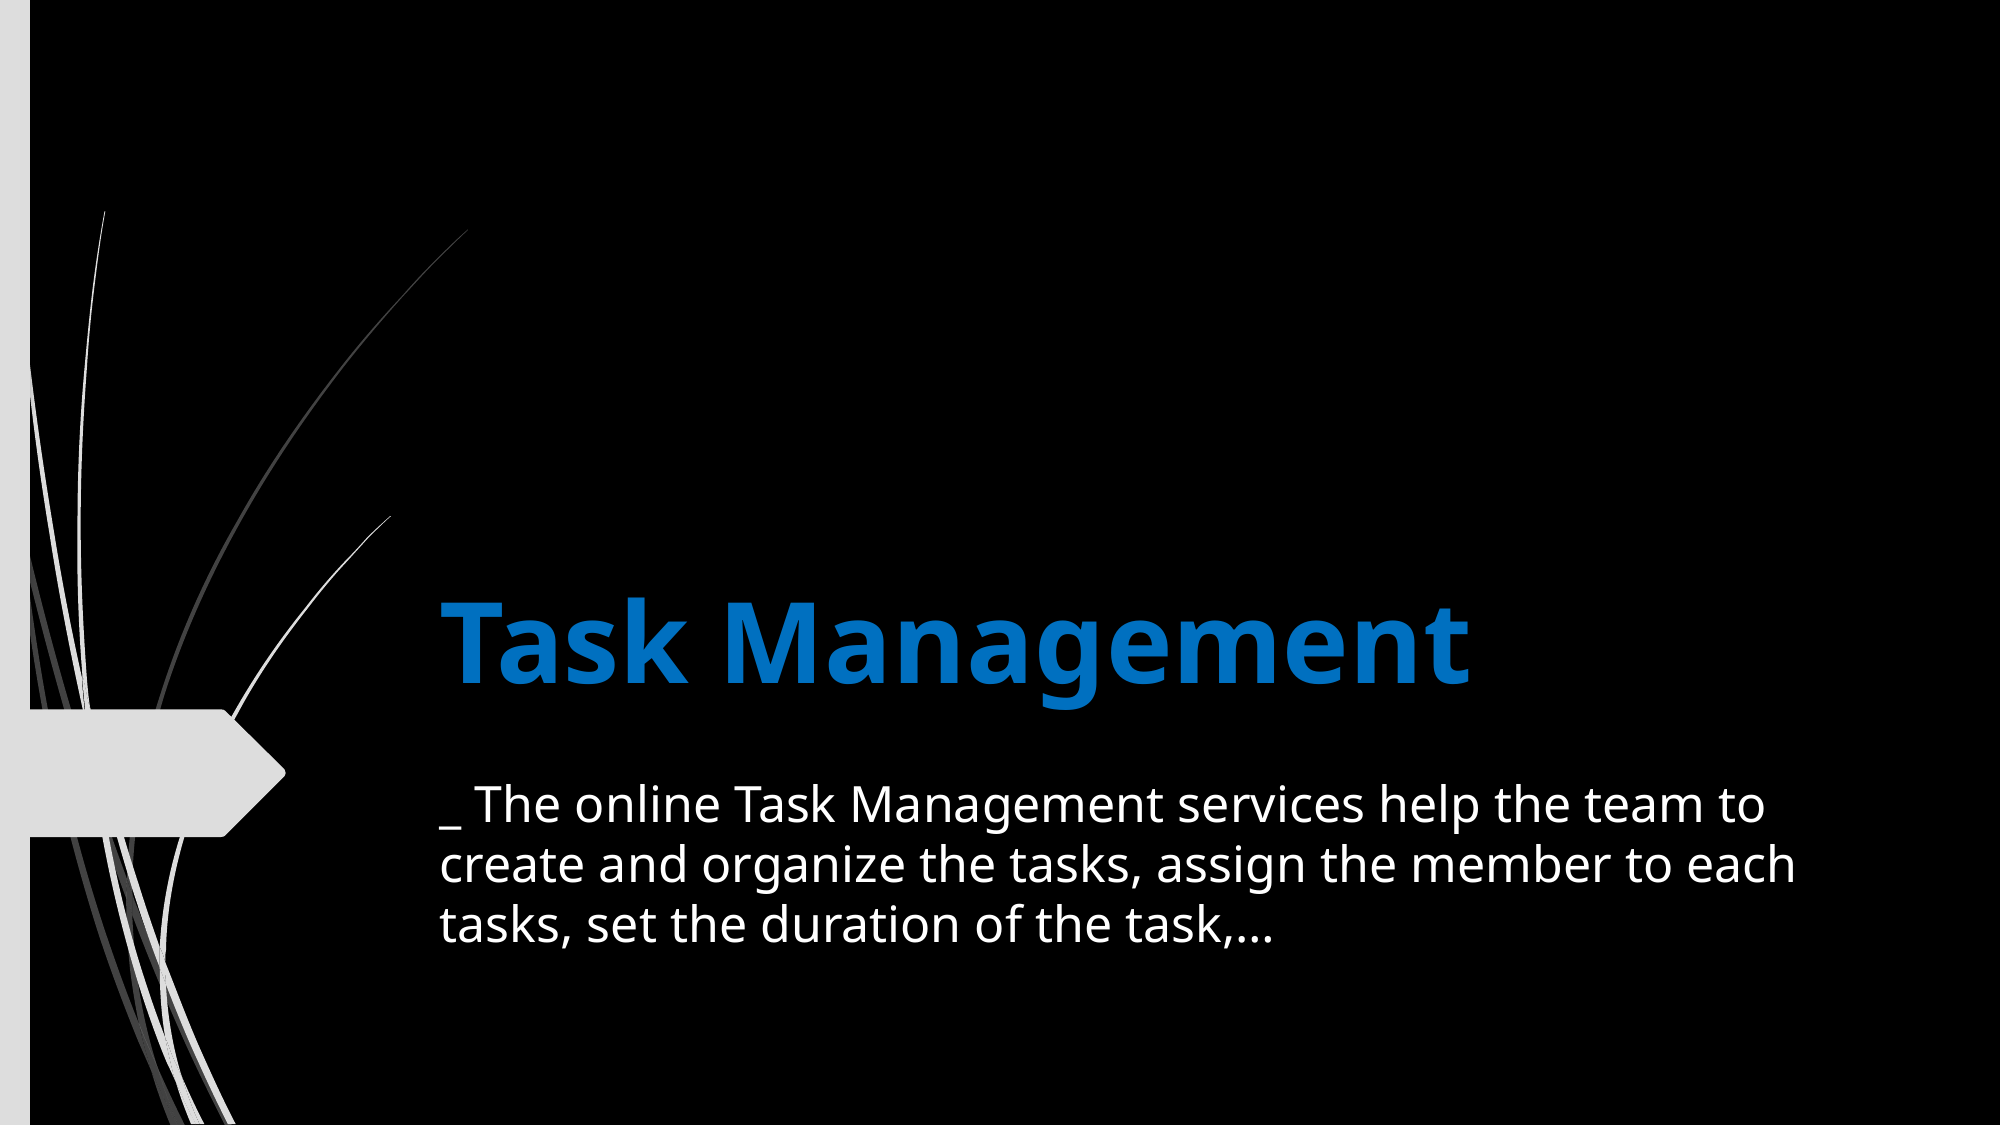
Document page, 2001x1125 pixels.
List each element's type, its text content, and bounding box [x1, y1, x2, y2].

subtitle _ The online Task Management services help the team to create and organize the tasks, assign the member to each tasks, set the duration of the task,… [424, 765, 1888, 969]
title Task Management [424, 351, 1888, 714]
